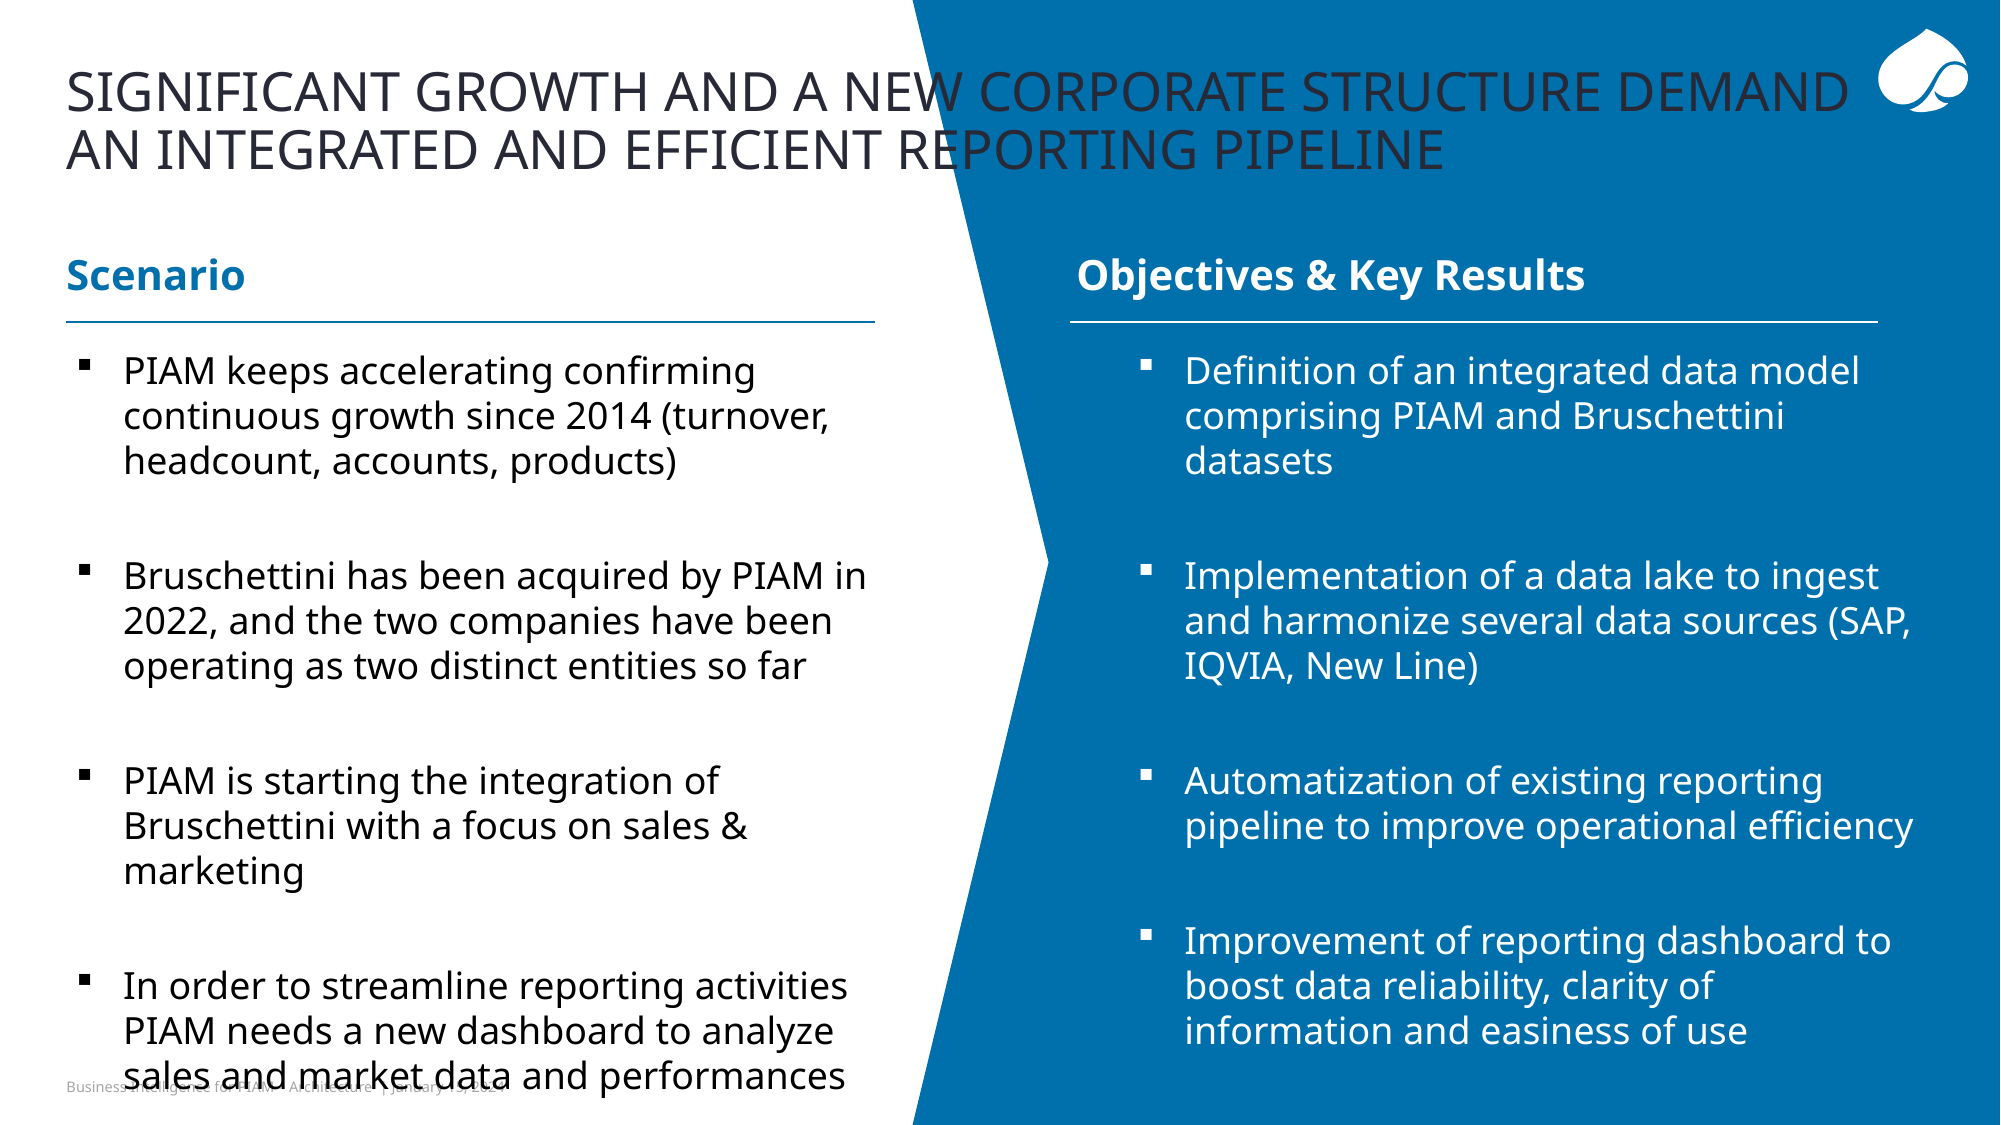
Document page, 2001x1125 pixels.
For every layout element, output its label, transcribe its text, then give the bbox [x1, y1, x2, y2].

text_box Objectives & Key Results [1076, 212, 1973, 335]
list Definition of an integrated data model comprising PIAM and Bruschettini datasets Implementation of a data lake to ingest and harmonize several data sources (SAP, IQVIA, New Line) Automatization of existing reporting pipeline to improve operational efficiency Improvement of reporting dashboard to boost data reliability, clarity of information and easiness of use [1137, 347, 1925, 885]
text_box [911, 0, 2000, 1125]
list Scenario [66, 212, 963, 335]
title SignificaNT growth and a new corporate structure demand an integrated and efficient reporting pipeline [66, 63, 1863, 182]
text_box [1878, 28, 1969, 113]
list PIAM keeps accelerating confirming continuous growth since 2014 (turnover, headcount, accounts, products) Bruschettini has been acquired by PIAM in 2022, and the two companies have been operating as two distinct entities so far PIAM is starting the integration of Bruschettini with a focus on sales & marketing In order to streamline reporting activities PIAM needs a new dashboard to analyze sales and market data and performances [76, 347, 913, 885]
